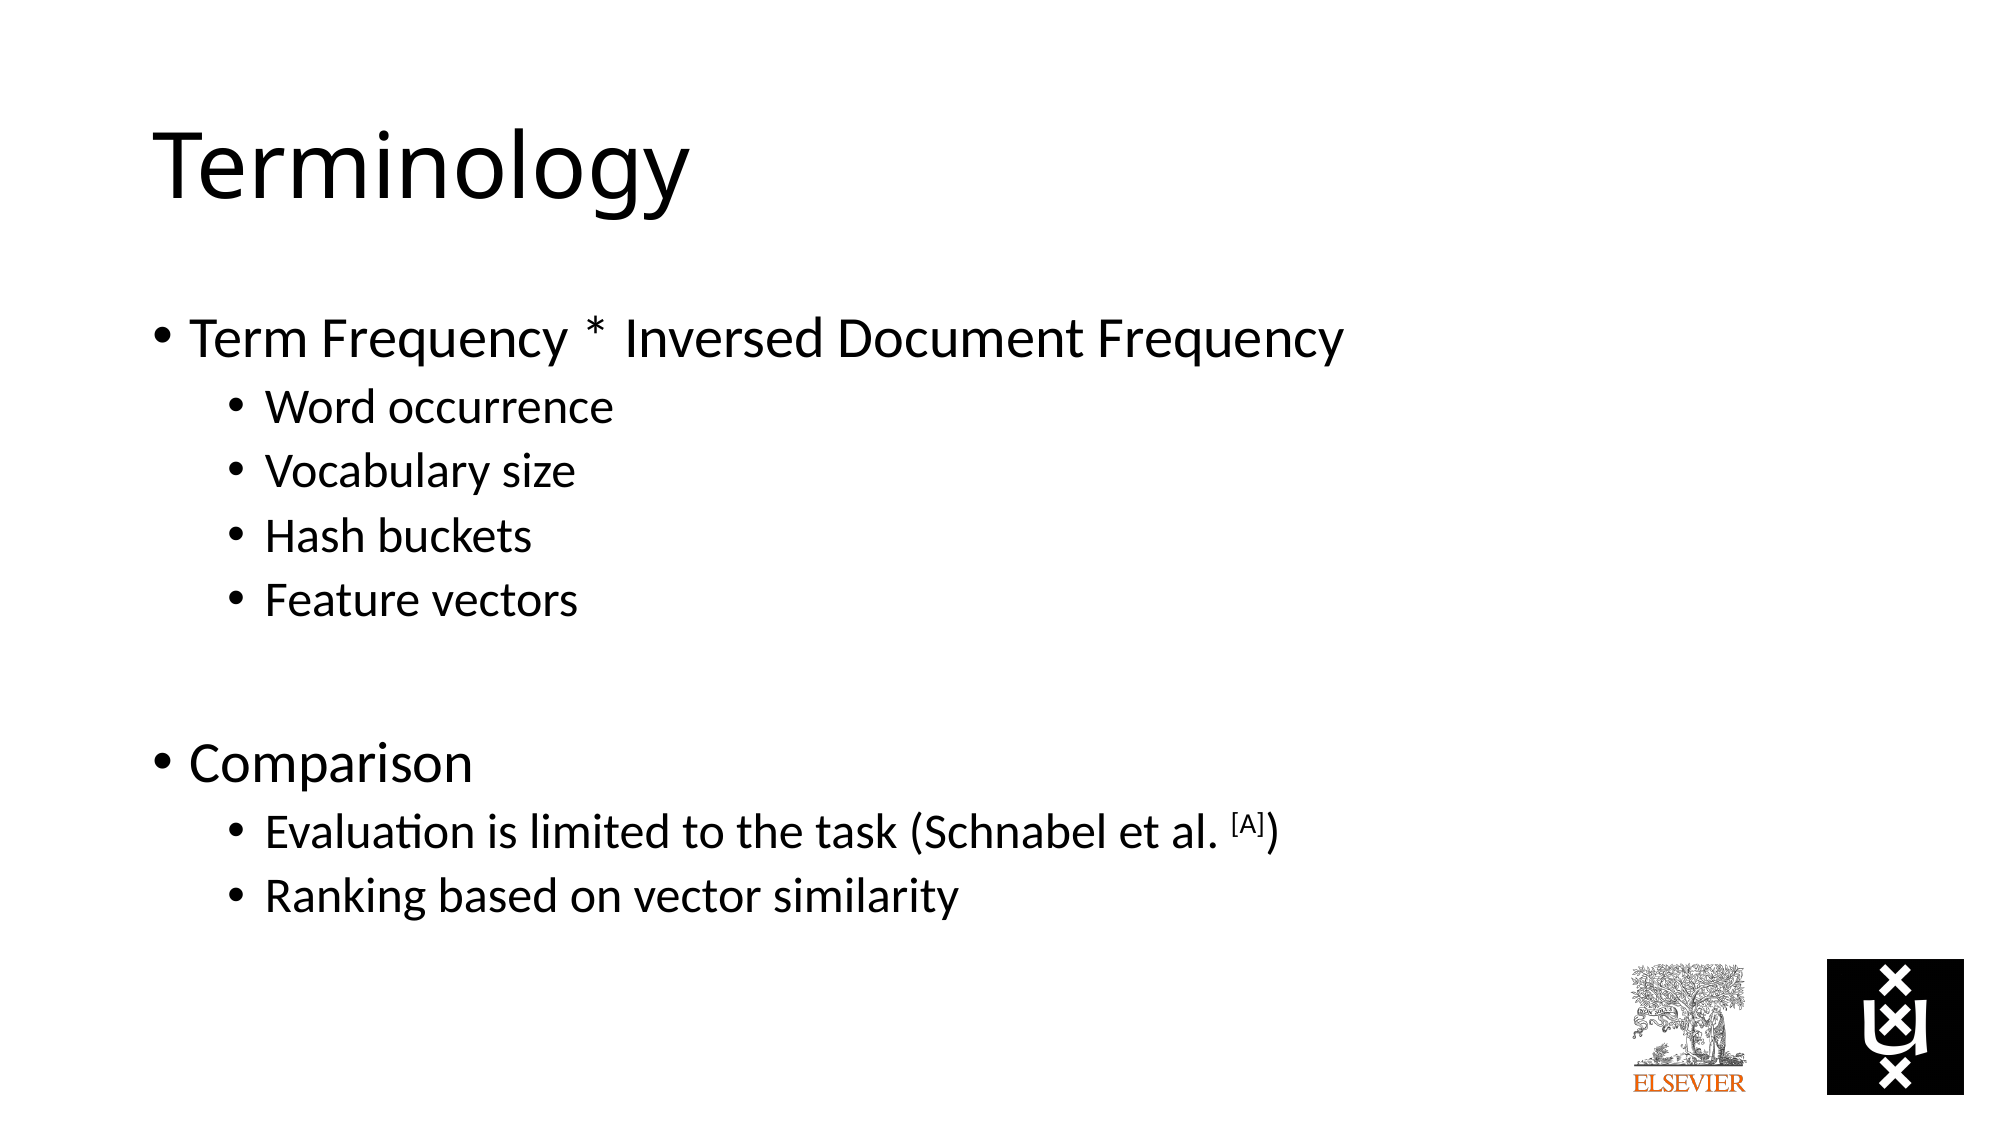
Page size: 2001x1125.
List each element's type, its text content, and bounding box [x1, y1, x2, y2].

title Terminology [137, 59, 1863, 278]
picture [1827, 959, 1964, 1095]
picture [1627, 959, 1750, 1095]
list Term Frequency * Inversed Document Frequency Word occurrence Vocabulary size Hash buckets Feature vectors Comparison Evaluation is limited to the task (Schnabel et al. [A]) Ranking based on vector similarity [137, 299, 1863, 1014]
